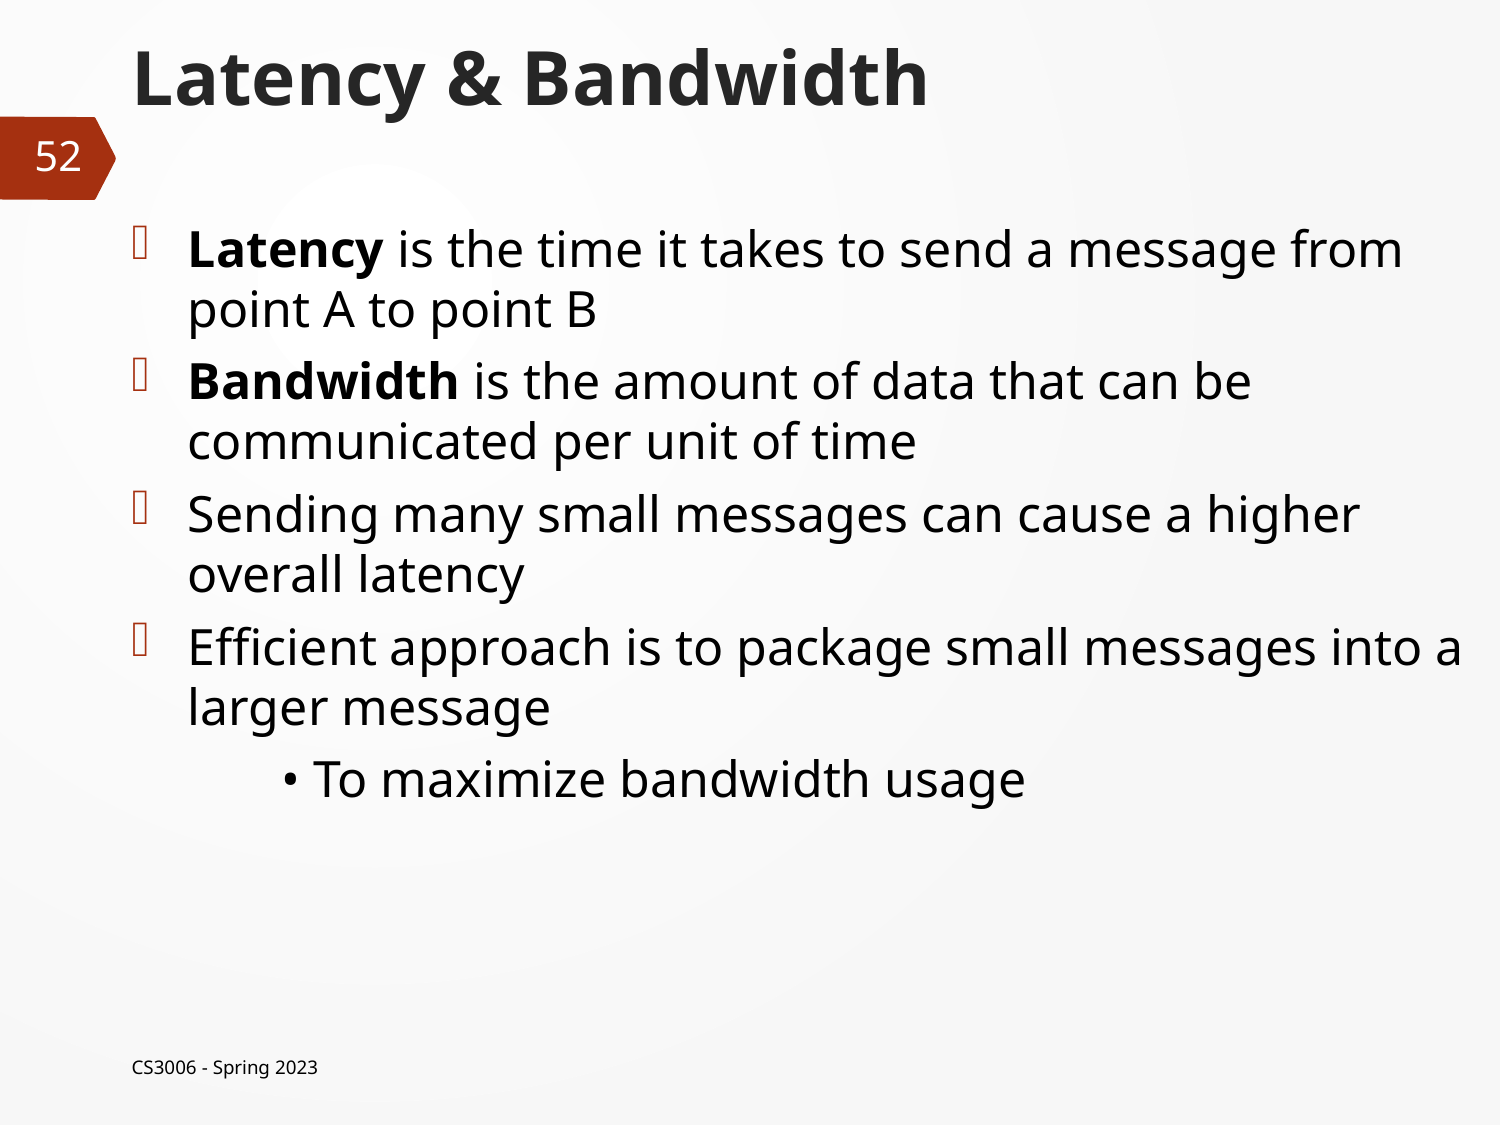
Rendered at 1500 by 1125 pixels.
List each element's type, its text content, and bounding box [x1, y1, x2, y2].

title Latency & Bandwidth [116, 23, 1483, 158]
slide_number 52 [1, 128, 98, 189]
footer CS3006 - Spring 2023 [116, 1037, 1139, 1098]
list Latency is the time it takes to send a message from point A to point B Bandwidth is the amount of data that can be communicated per unit of time Sending many small messages can cause a higher overall latency Efficient approach is to package small messages into a larger message • To maximize bandwidth usage [116, 210, 1483, 1029]
